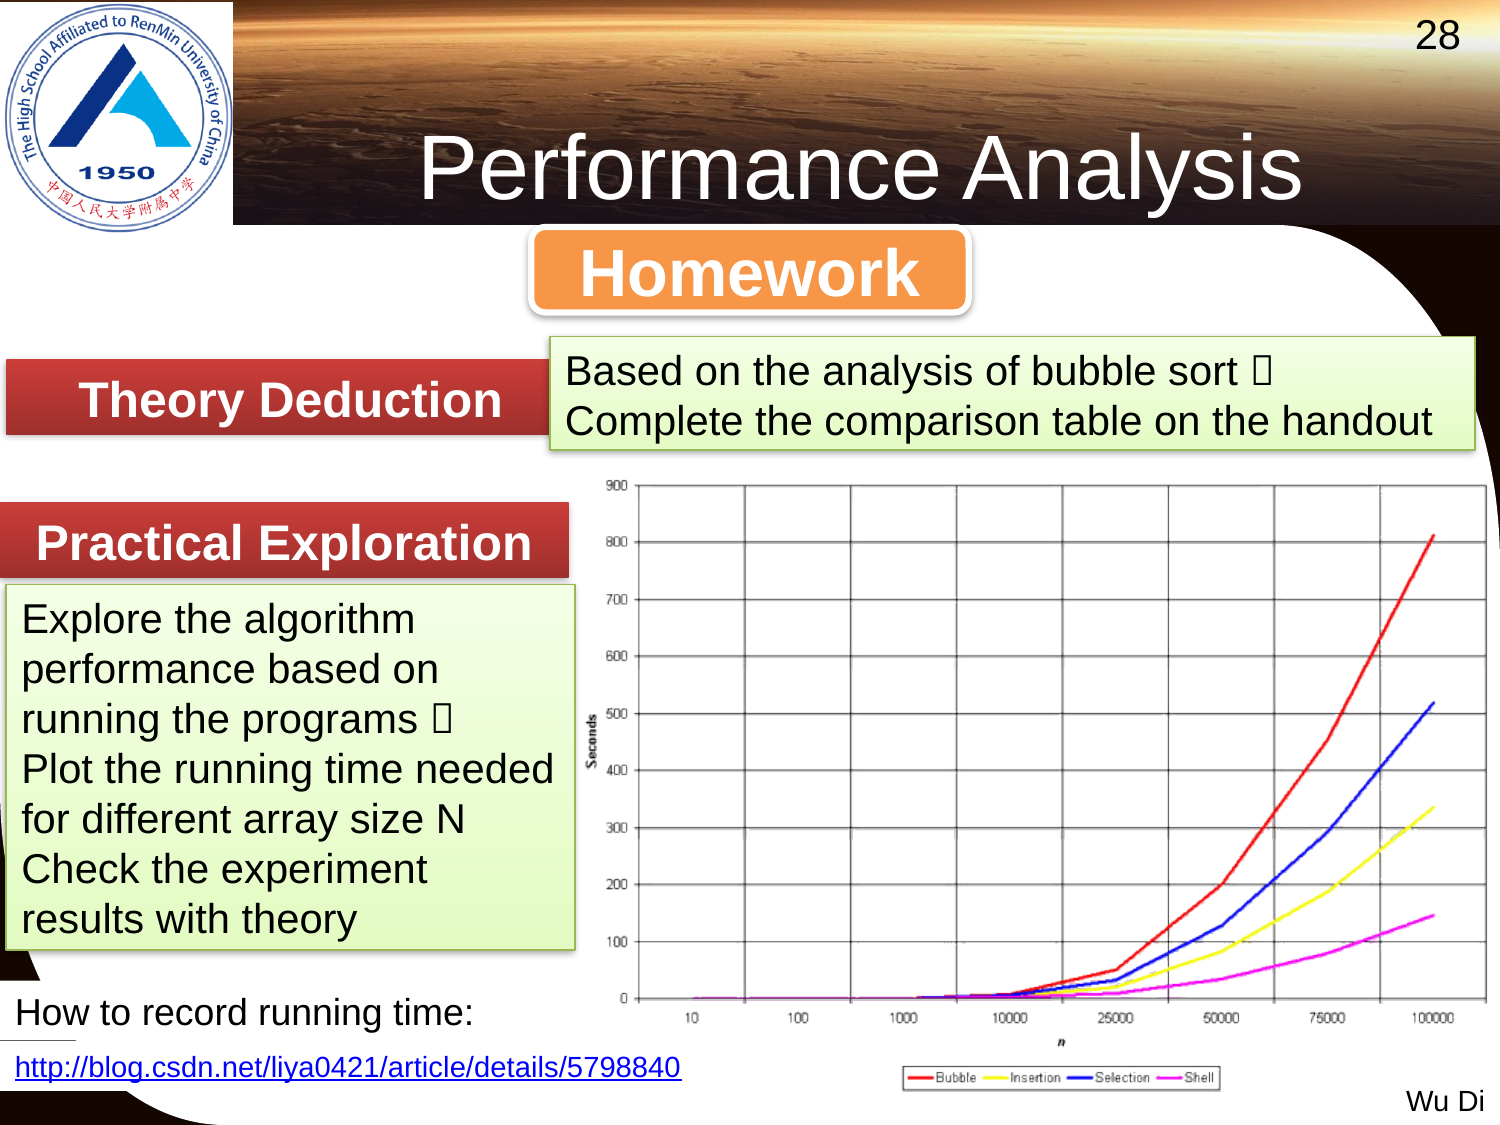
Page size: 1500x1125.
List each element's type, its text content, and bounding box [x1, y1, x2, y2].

text_box Theory Deduction [6, 359, 544, 435]
text_box How to record running time: [0, 980, 532, 1041]
picture [578, 473, 1492, 1099]
picture [0, 0, 1500, 235]
picture [1443, 35, 1455, 45]
text_box Based on the analysis of bubble sort  Complete the comparison table on the handout [549, 336, 1476, 451]
text_box http://blog.csdn.net/liya0421/article/details/5798840 [0, 1041, 573, 1091]
text_box Practical Exploration [0, 502, 569, 578]
title Performance Analysis [225, 45, 1498, 225]
text_box Homework [528, 223, 972, 316]
picture [1443, 23, 1454, 33]
text_box Explore the algorithm performance based on running the programs  Plot the running time needed for different array size N Check the experiment results with theory [5, 584, 573, 951]
